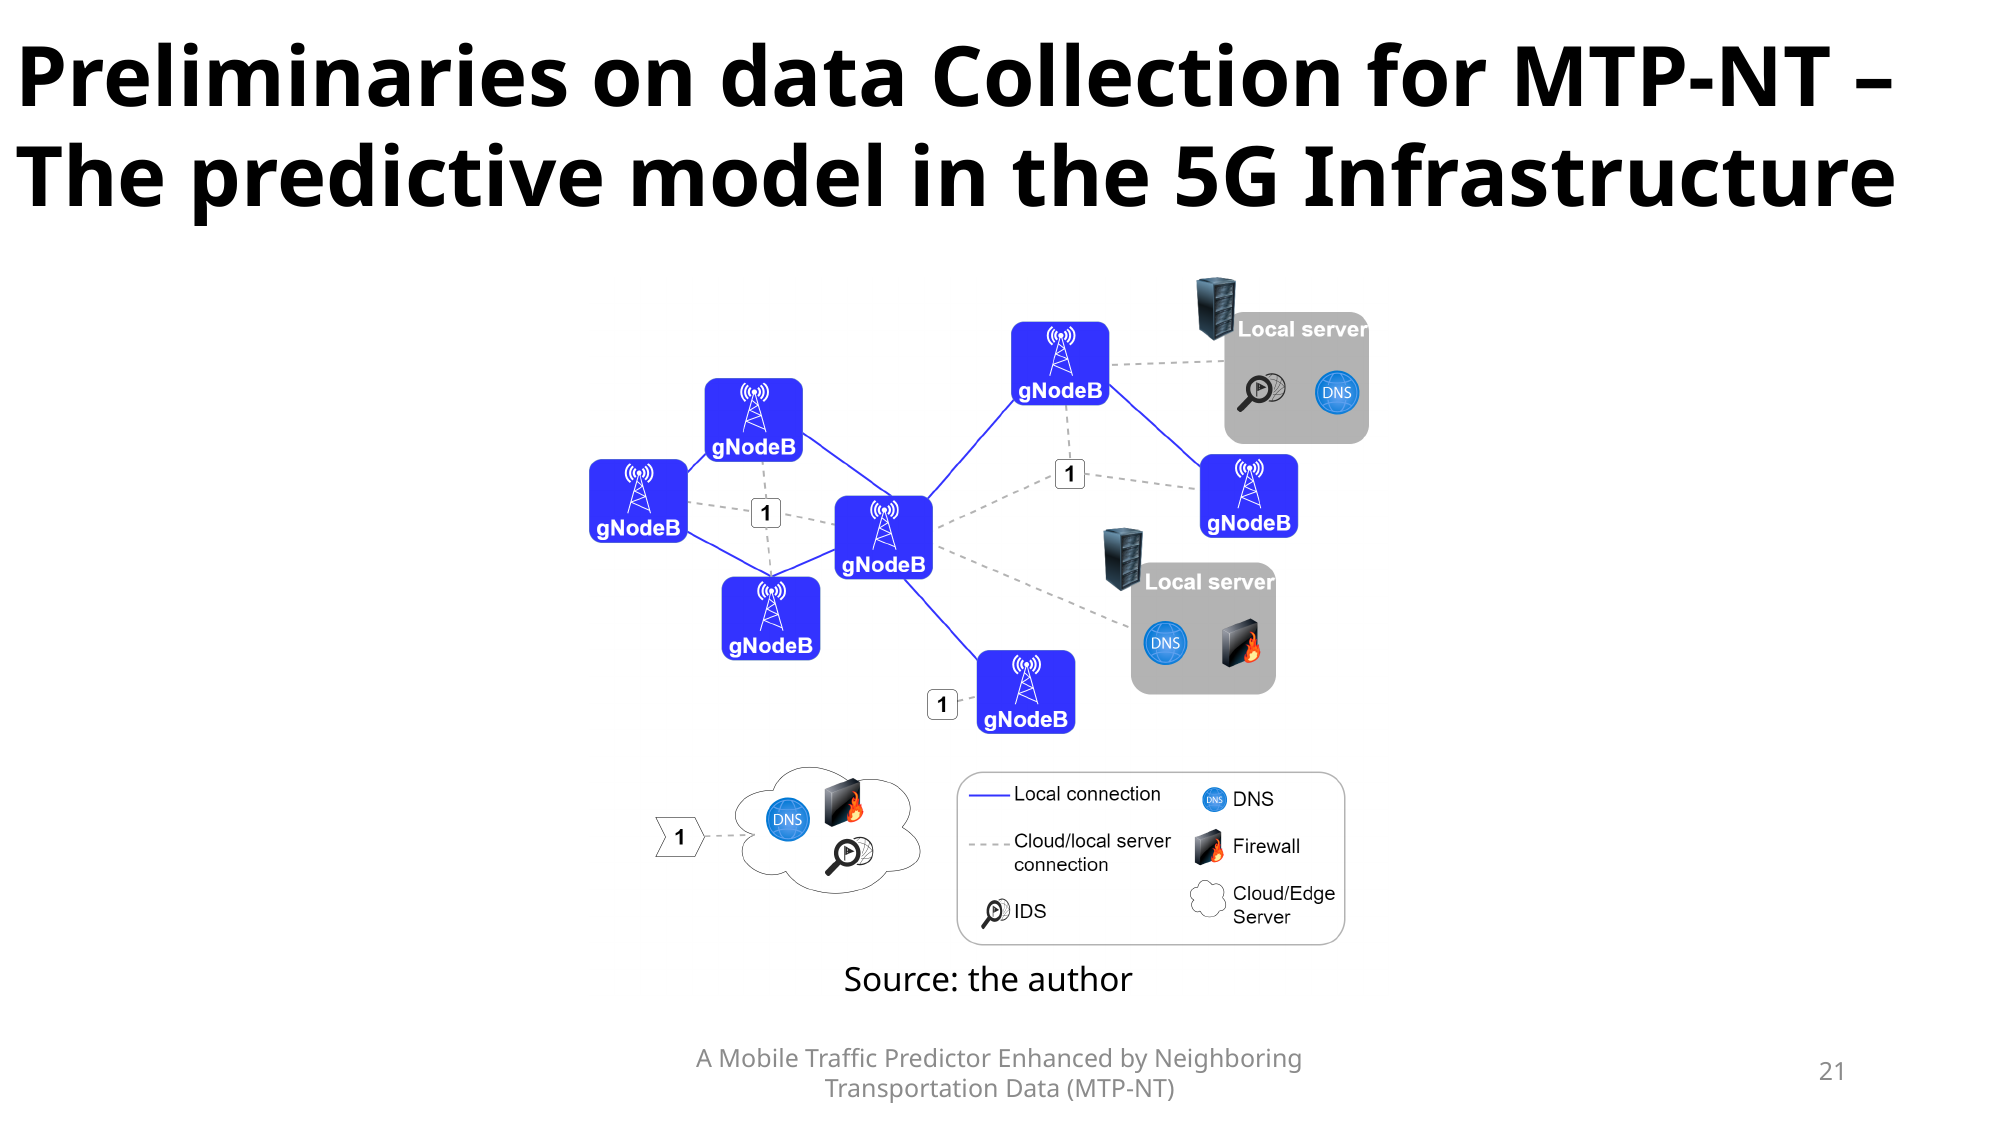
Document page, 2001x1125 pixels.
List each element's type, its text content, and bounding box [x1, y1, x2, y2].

footer A Mobile Traffic Predictor Enhanced by Neighboring Transportation Data (MTP-NT) [662, 1042, 1338, 1103]
picture [588, 277, 1389, 996]
slide_number 21 [1412, 1042, 1863, 1103]
text_box Preliminaries on data Collection for MTP-NT – The predictive model in the 5G Infrastructure [0, 17, 1978, 230]
text_box Source: the author [112, 955, 1865, 1036]
